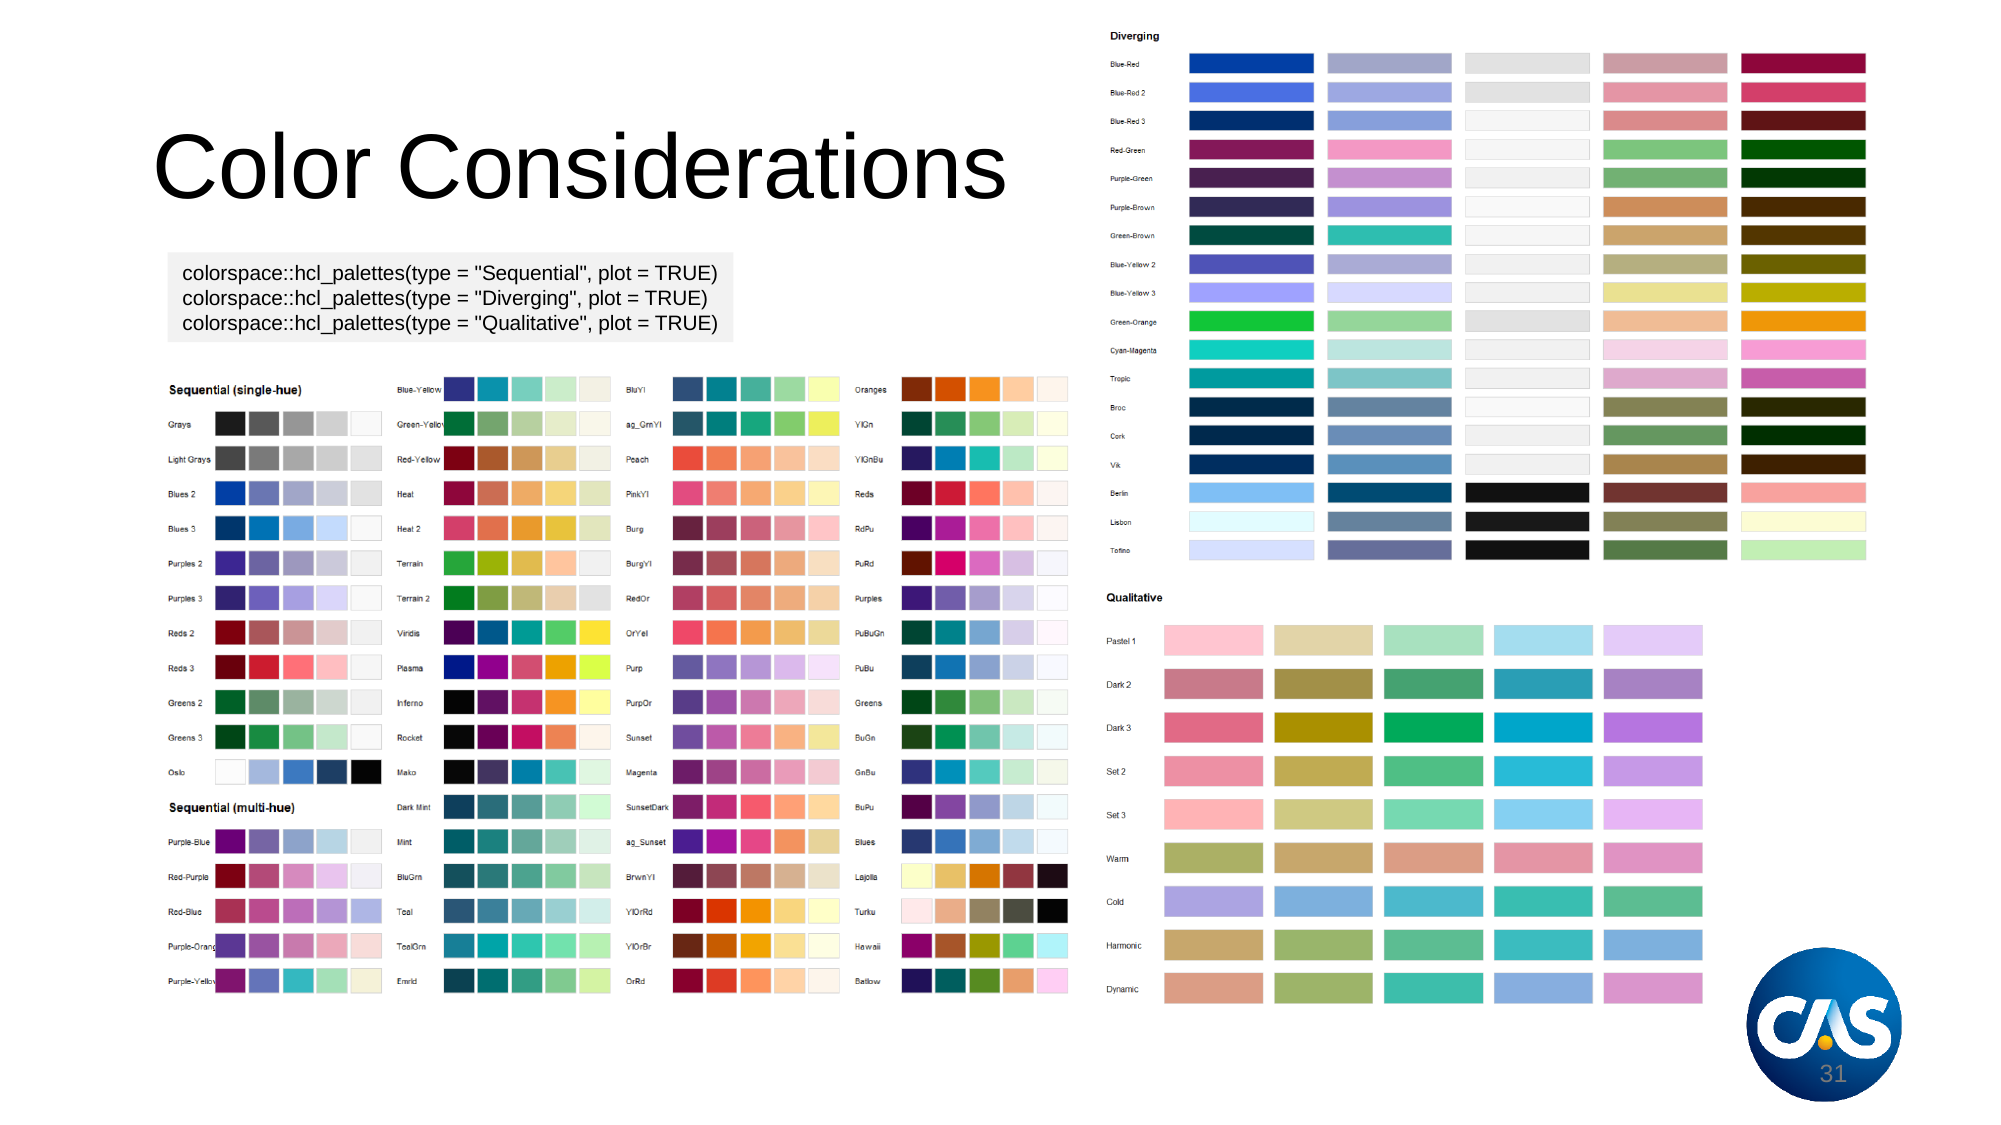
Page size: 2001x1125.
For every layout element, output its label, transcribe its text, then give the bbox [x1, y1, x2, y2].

picture [1099, 586, 1721, 1018]
slide_number 31 [1412, 1042, 1863, 1103]
title Color Considerations [137, 59, 1099, 278]
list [164, 374, 1072, 1002]
picture [1099, 24, 1882, 572]
text_box colorspace::hcl_palettes(type = "Sequential", plot = TRUE) colorspace::hcl_palettes(type = "Diverging", plot = TRUE) colorspace::hcl_palettes(type = "Qualitative", plot = TRUE) [167, 252, 734, 343]
picture [1742, 943, 1906, 1106]
